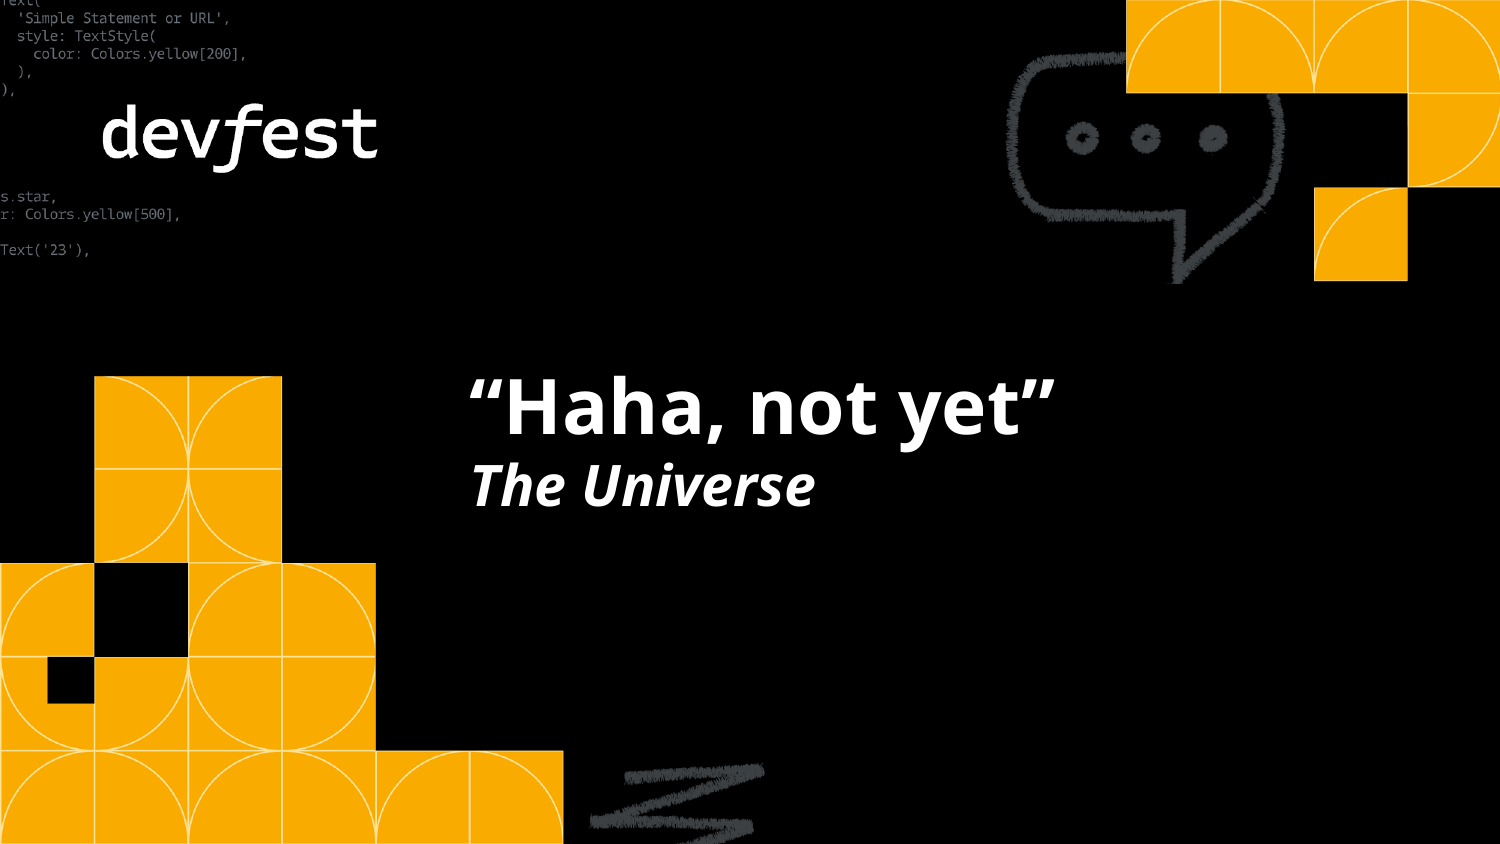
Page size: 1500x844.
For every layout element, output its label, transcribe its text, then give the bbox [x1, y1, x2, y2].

title “Haha, not yet” The Universe [469, 357, 1408, 632]
picture [0, 0, 1500, 844]
